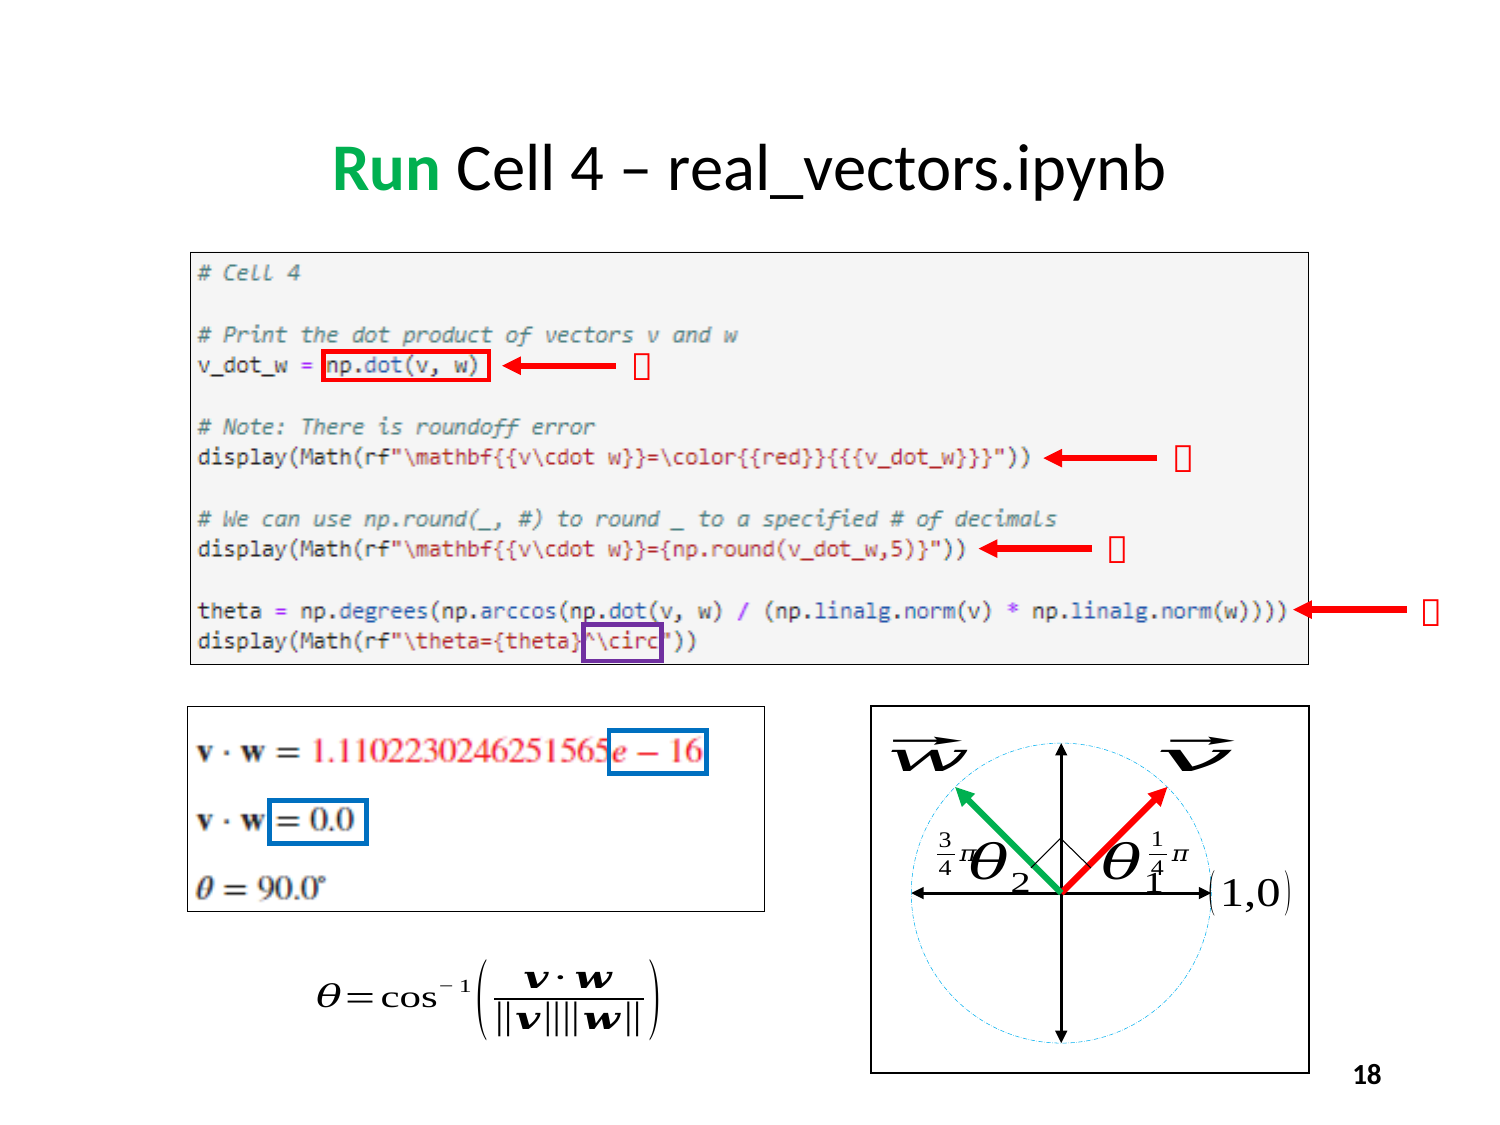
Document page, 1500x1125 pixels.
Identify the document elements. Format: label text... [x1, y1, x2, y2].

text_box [502, 335, 679, 396]
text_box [978, 518, 1154, 579]
picture [190, 251, 1309, 665]
slide_number 18 [1059, 1042, 1397, 1103]
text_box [870, 705, 1310, 1073]
picture [187, 706, 765, 912]
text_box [1043, 427, 1220, 489]
title Run Cell 4 – real_vectors.ipynb [103, 59, 1397, 278]
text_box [1293, 581, 1468, 642]
